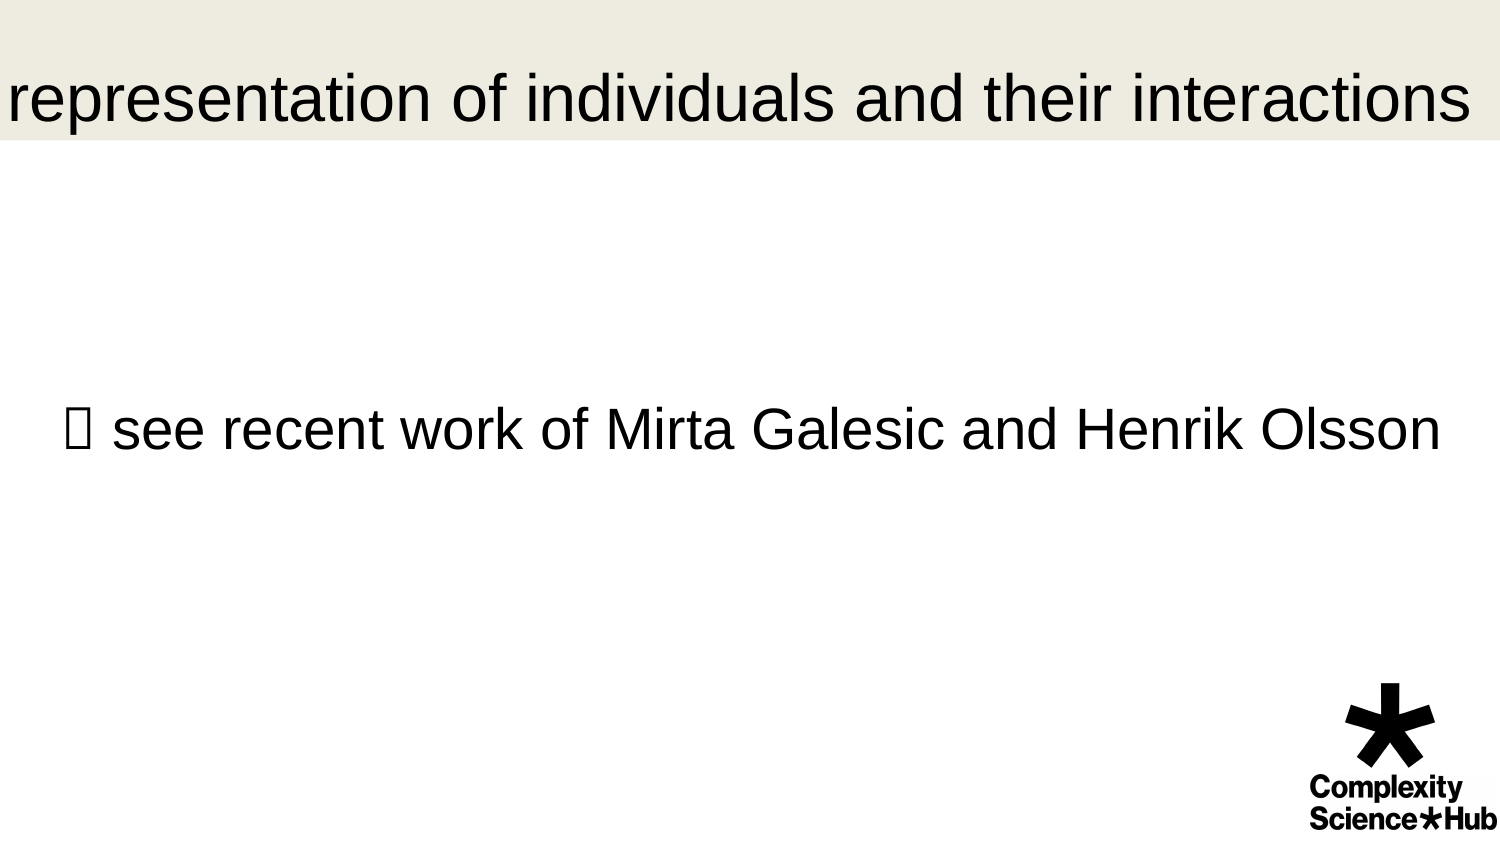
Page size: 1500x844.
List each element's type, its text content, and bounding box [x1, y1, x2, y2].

picture [1310, 678, 1497, 830]
text_box  see recent work of Mirta Galesic and Henrik Olsson [53, 383, 1500, 469]
title representation of individuals and their interactions [0, 25, 1500, 164]
